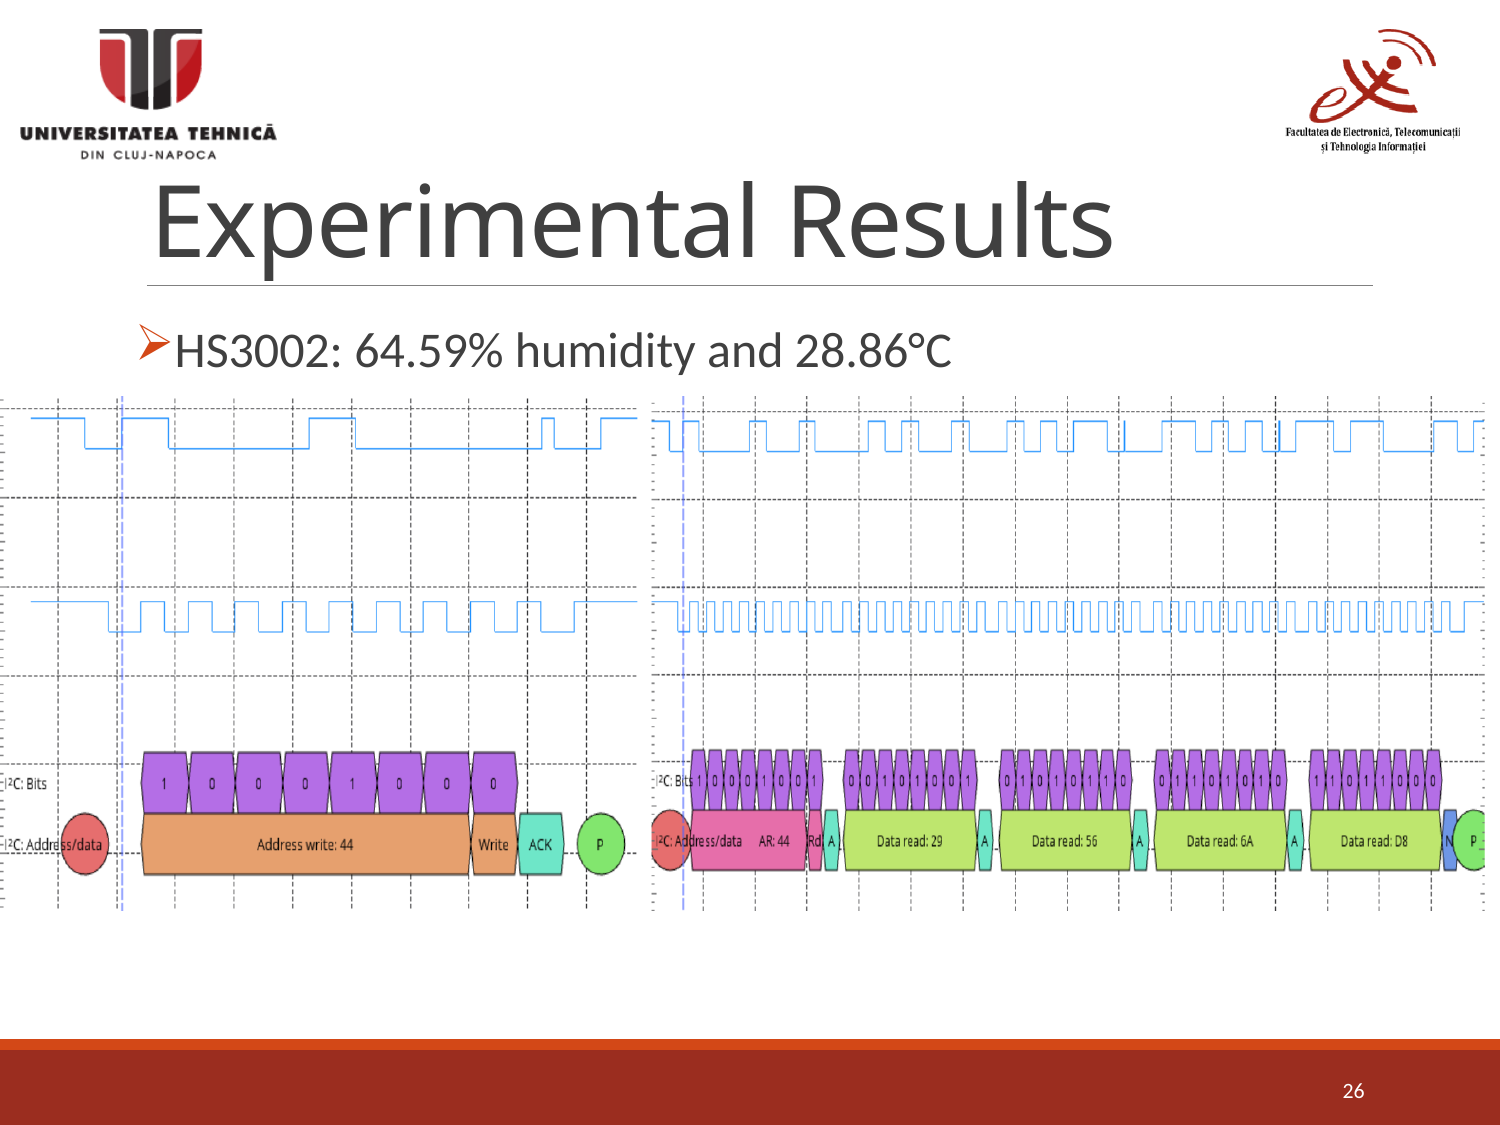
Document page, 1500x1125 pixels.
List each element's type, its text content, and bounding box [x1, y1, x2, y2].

text_box HS3002: 64.59% humidity and 28.86°C [134, 317, 1352, 860]
title Experimental Results [135, 47, 1373, 285]
picture [20, 29, 277, 160]
picture [1285, 29, 1460, 154]
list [650, 395, 1488, 912]
slide_number 26 [1218, 1059, 1380, 1120]
picture [0, 395, 638, 912]
